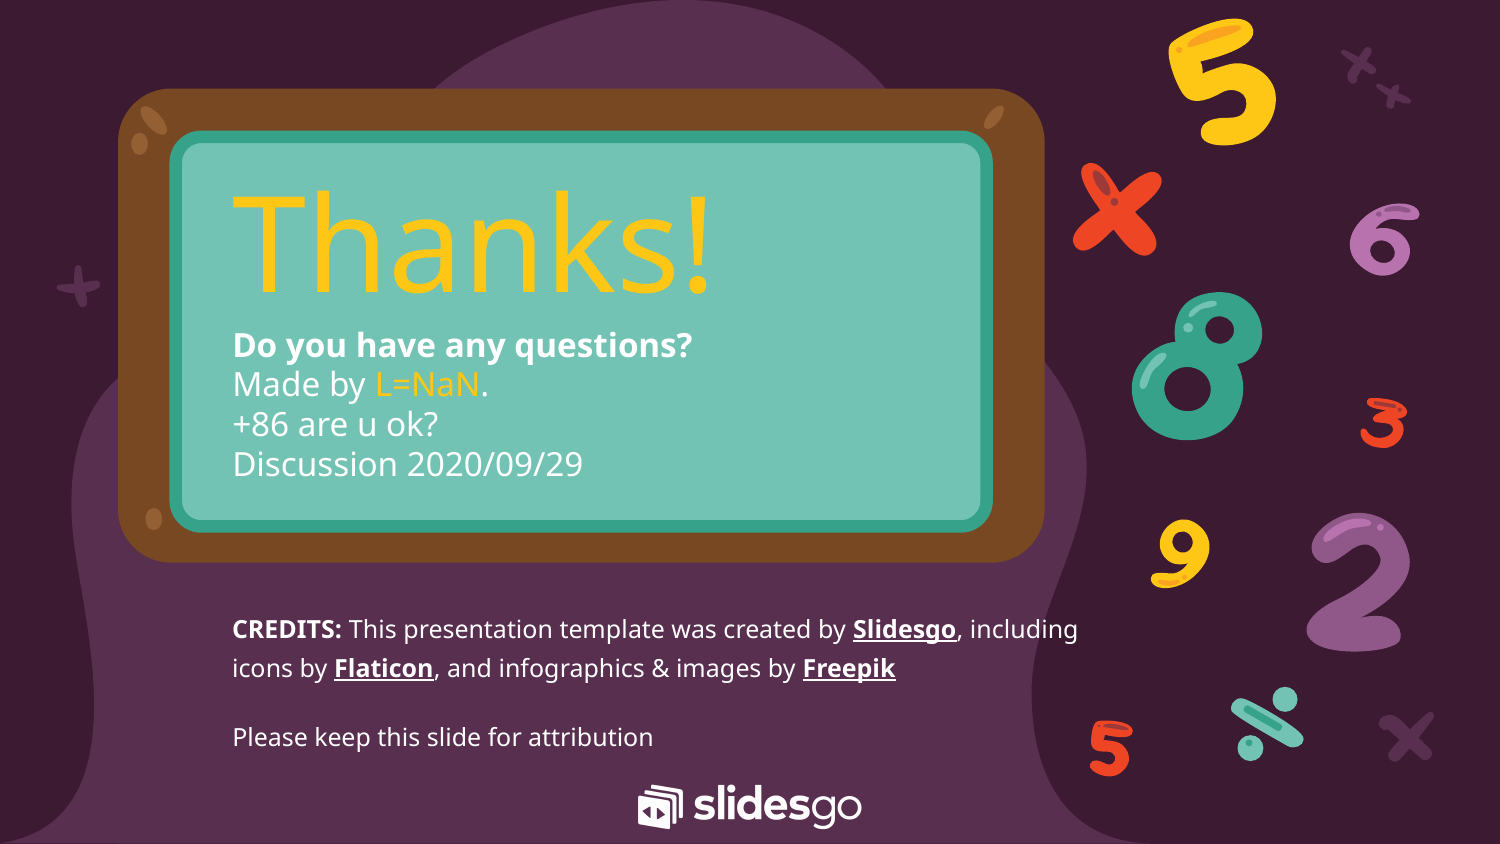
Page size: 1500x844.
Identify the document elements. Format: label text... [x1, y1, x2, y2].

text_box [117, 88, 1045, 563]
picture [620, 754, 880, 844]
text_box Please keep this slide for attribution [217, 701, 1068, 756]
